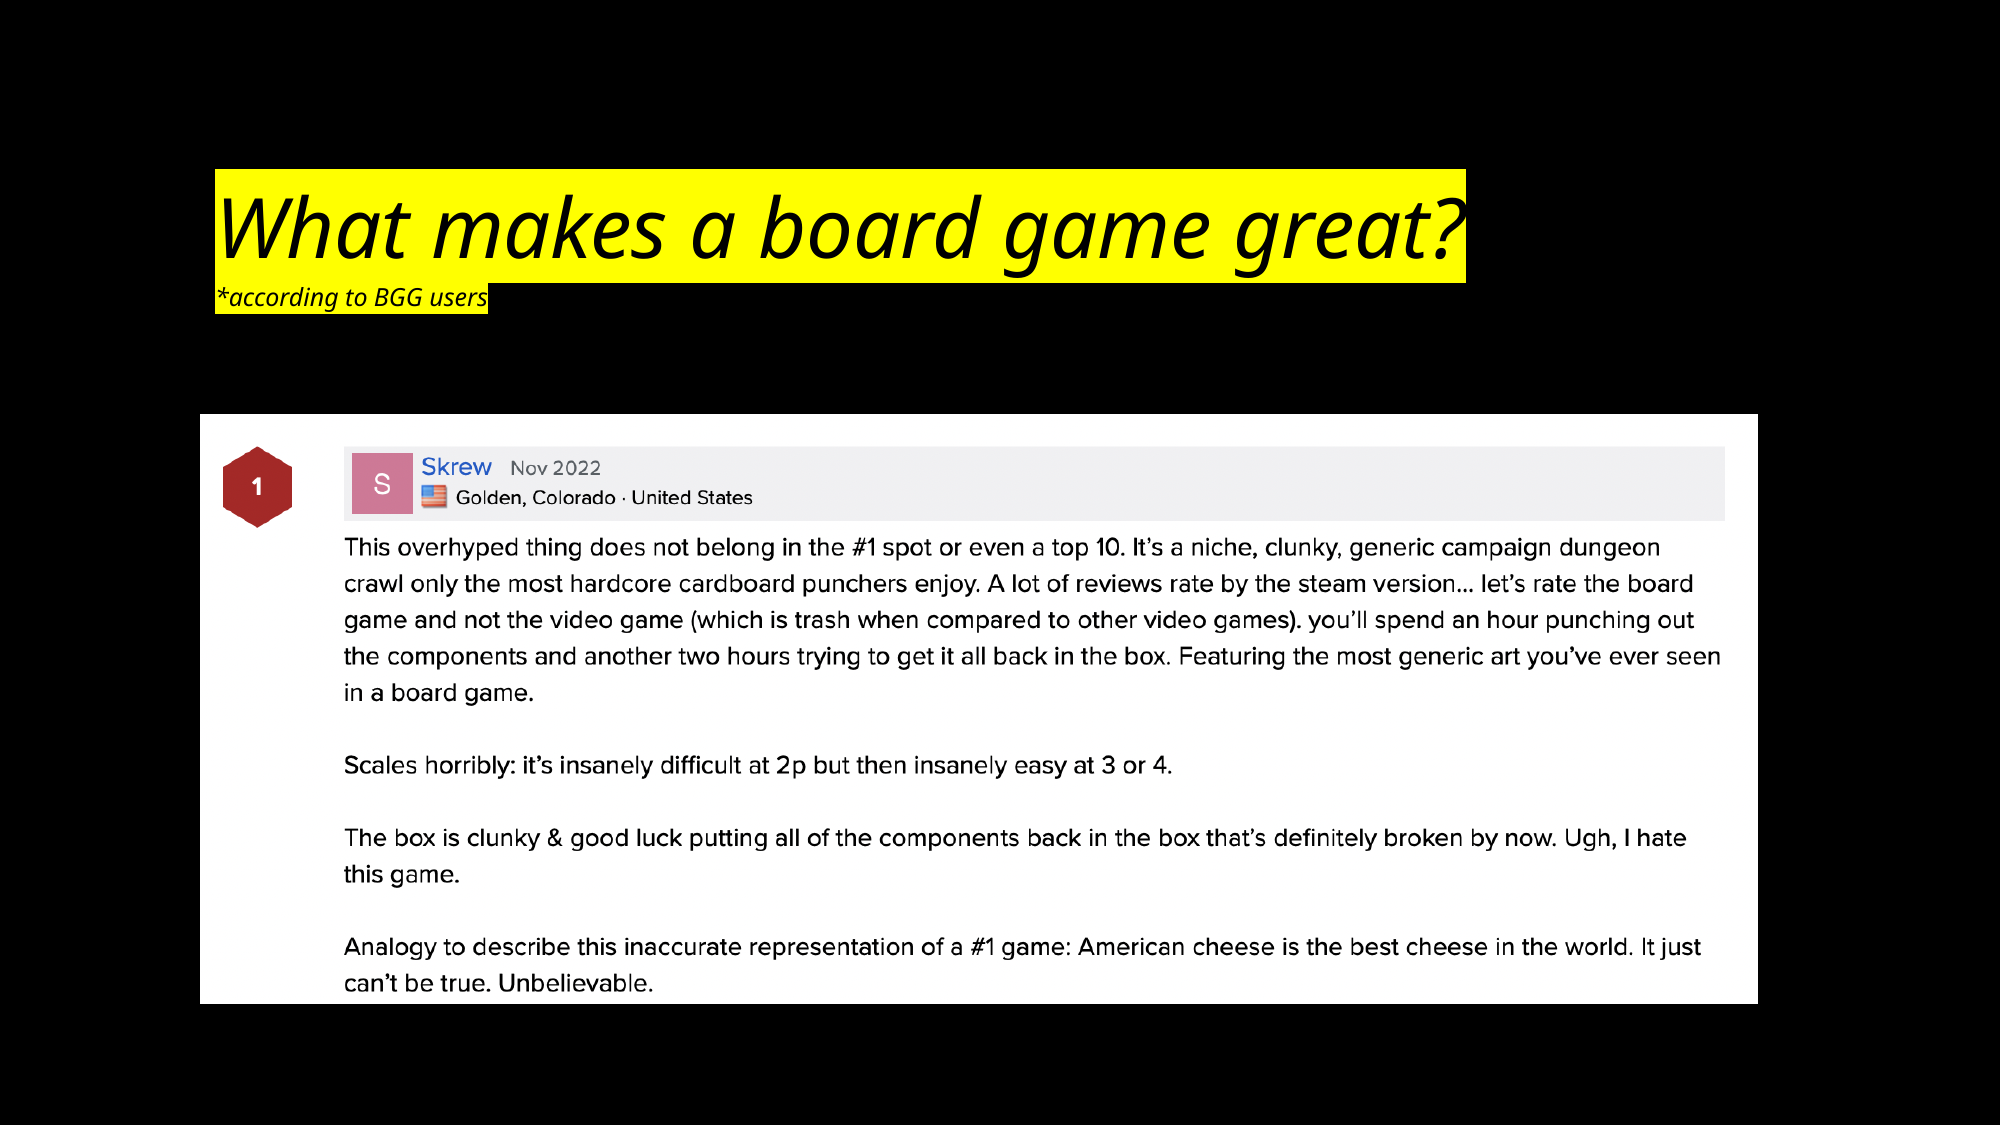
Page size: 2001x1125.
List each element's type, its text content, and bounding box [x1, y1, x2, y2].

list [199, 414, 1758, 1004]
title What makes a board game great? *according to BGG users [200, 59, 1758, 319]
